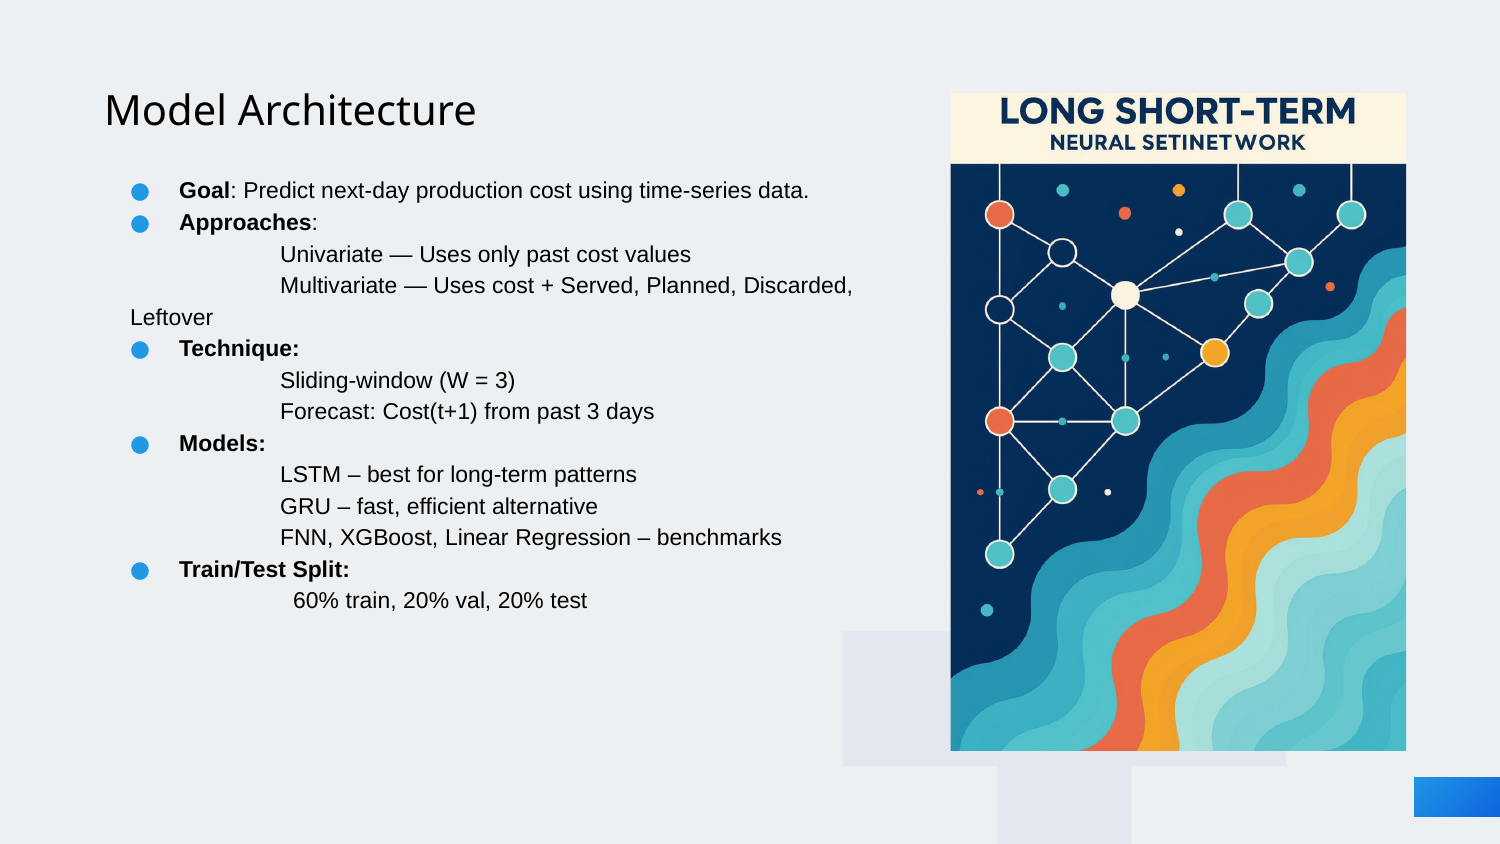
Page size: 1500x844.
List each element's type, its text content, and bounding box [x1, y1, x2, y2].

title Model Architecture [92, 72, 765, 138]
picture [950, 93, 1407, 751]
list Goal: Predict next-day production cost using time-series data. Approaches: Univariate — Uses only past cost values Multivariate — Uses cost + Served, Planned, Discarded, Leftover Technique: Sliding-window (W = 3) Forecast: Cost(t+1) from past 3 days Models: LSTM – best for long-term patterns GRU – fast, efficient alternative FNN, XGBoost, Linear Regression – benchmarks Train/Test Split: 60% train, 20% val, 20% test [92, 160, 877, 739]
